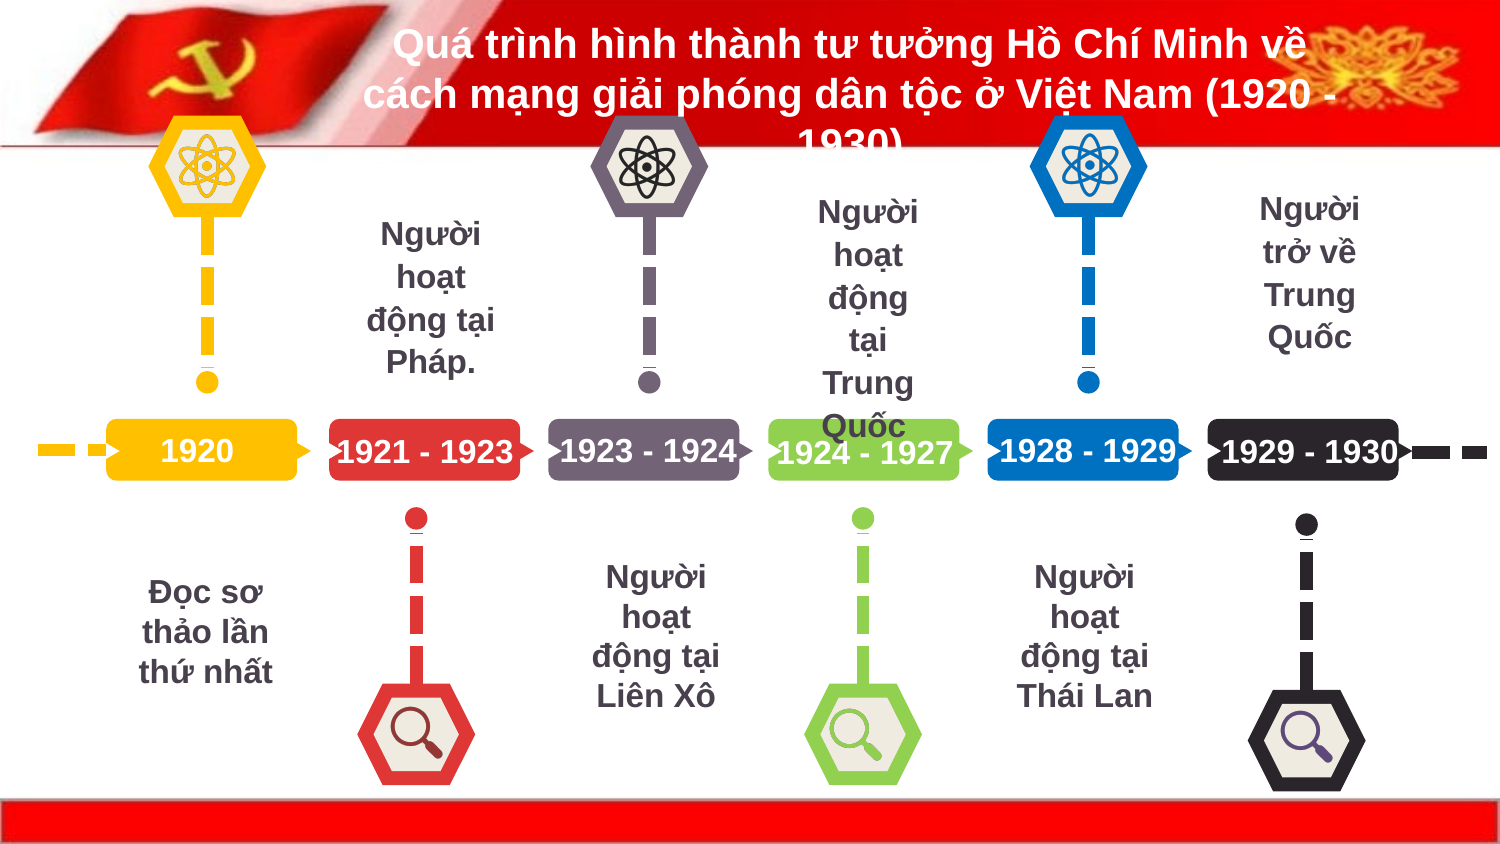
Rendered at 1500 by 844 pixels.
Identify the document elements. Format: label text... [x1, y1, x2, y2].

text_box [402, 505, 430, 532]
text_box [329, 478, 520, 483]
text_box [1293, 511, 1320, 538]
text_box Đọc sơ thảo lần thứ nhất [121, 562, 290, 698]
text_box [547, 476, 740, 483]
text_box 1928 - 1929 [984, 421, 1199, 476]
text_box Người trở về Trung Quốc [1225, 177, 1395, 363]
text_box [834, 695, 908, 774]
text_box [636, 369, 663, 396]
text_box 1924 - 1927 [761, 424, 980, 479]
text_box 1920 [145, 421, 287, 516]
text_box [452, 715, 461, 753]
text_box [328, 416, 521, 423]
text_box Người hoạt động tại Pháp. [346, 225, 516, 388]
text_box [371, 716, 380, 753]
text_box [104, 416, 314, 483]
text_box [769, 479, 958, 483]
text_box [944, 416, 961, 424]
text_box [549, 416, 739, 421]
text_box 1921 - 1923 [321, 423, 538, 478]
text_box [146, 113, 269, 204]
text_box [1075, 369, 1102, 396]
text_box [1245, 687, 1368, 794]
text_box Người hoạt động tại Trung Quốc [774, 225, 944, 452]
text_box [355, 681, 478, 788]
text_box 1923 - 1924 [544, 421, 756, 476]
text_box [986, 476, 1180, 483]
text_box [388, 695, 445, 700]
text_box [1208, 478, 1398, 483]
text_box [166, 208, 248, 220]
picture [0, 0, 1500, 844]
text_box Quá trình hình thành tư tưởng Hồ Chí Minh về cách mạng giải phóng dân tộc ở Việt Nam (1920 - 1930) [334, 9, 1366, 225]
text_box [802, 681, 924, 788]
text_box [767, 417, 774, 424]
text_box Người hoạt động tại Thái Lan [1000, 547, 1170, 722]
text_box [988, 416, 1178, 421]
text_box [1342, 721, 1352, 760]
text_box [849, 505, 877, 532]
text_box [1207, 416, 1399, 423]
text_box 1929 - 1930 [1206, 423, 1436, 478]
text_box [193, 369, 221, 396]
text_box Người hoạt động tại Liên Xô [571, 547, 741, 722]
text_box [1262, 723, 1270, 758]
